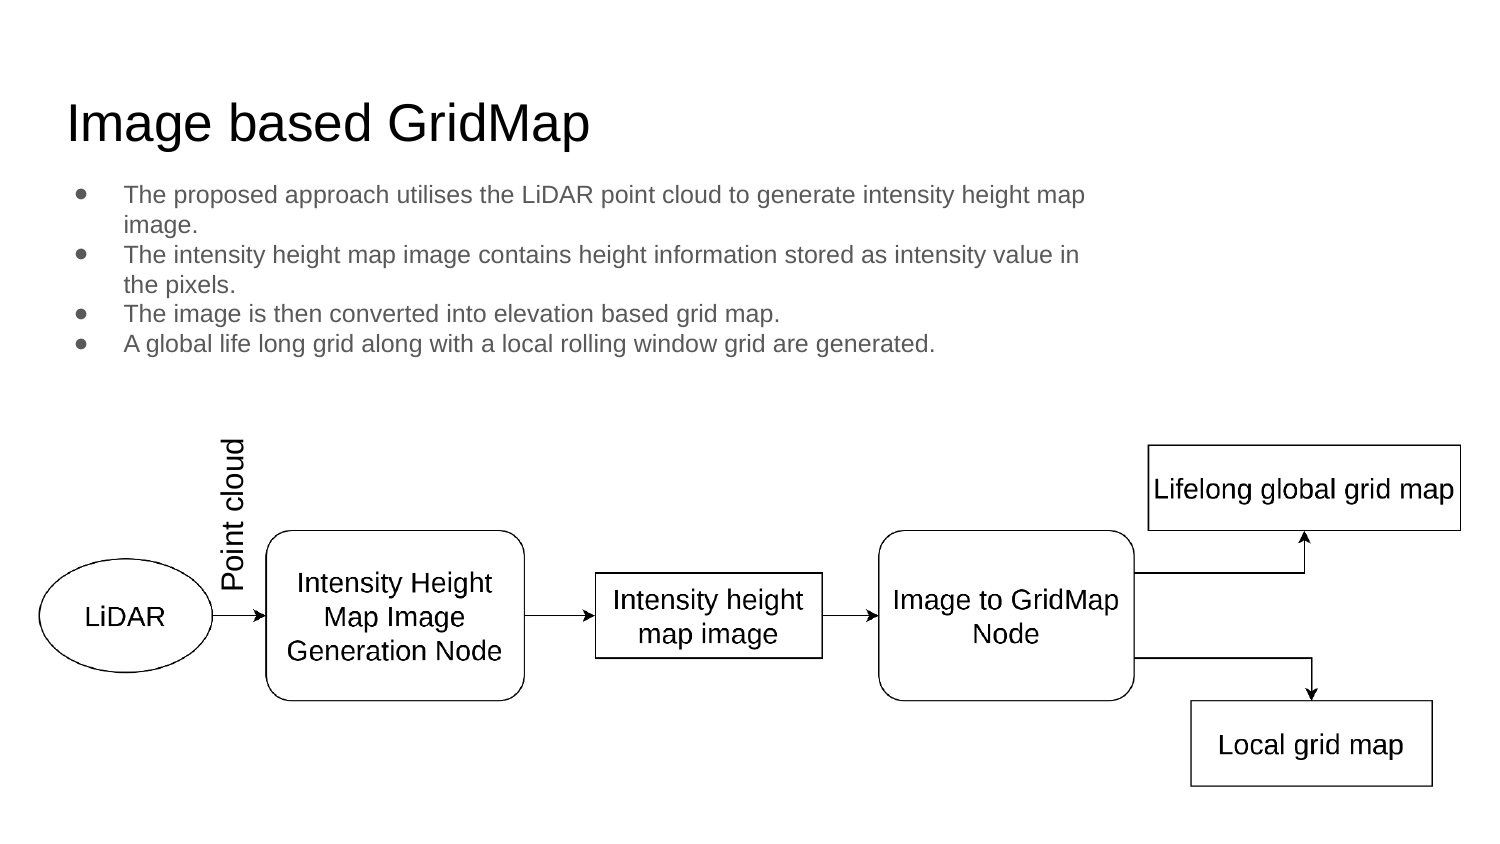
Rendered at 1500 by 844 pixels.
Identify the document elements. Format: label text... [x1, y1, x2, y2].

text_box The proposed approach utilises the LiDAR point cloud to generate intensity height map image. The intensity height map image contains height information stored as intensity value in the pixels. The image is then converted into elevation based grid map. A global life long grid along with a local rolling window grid are generated. [33, 163, 1139, 403]
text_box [24, 413, 1476, 801]
title Image based GridMap [51, 72, 1449, 167]
